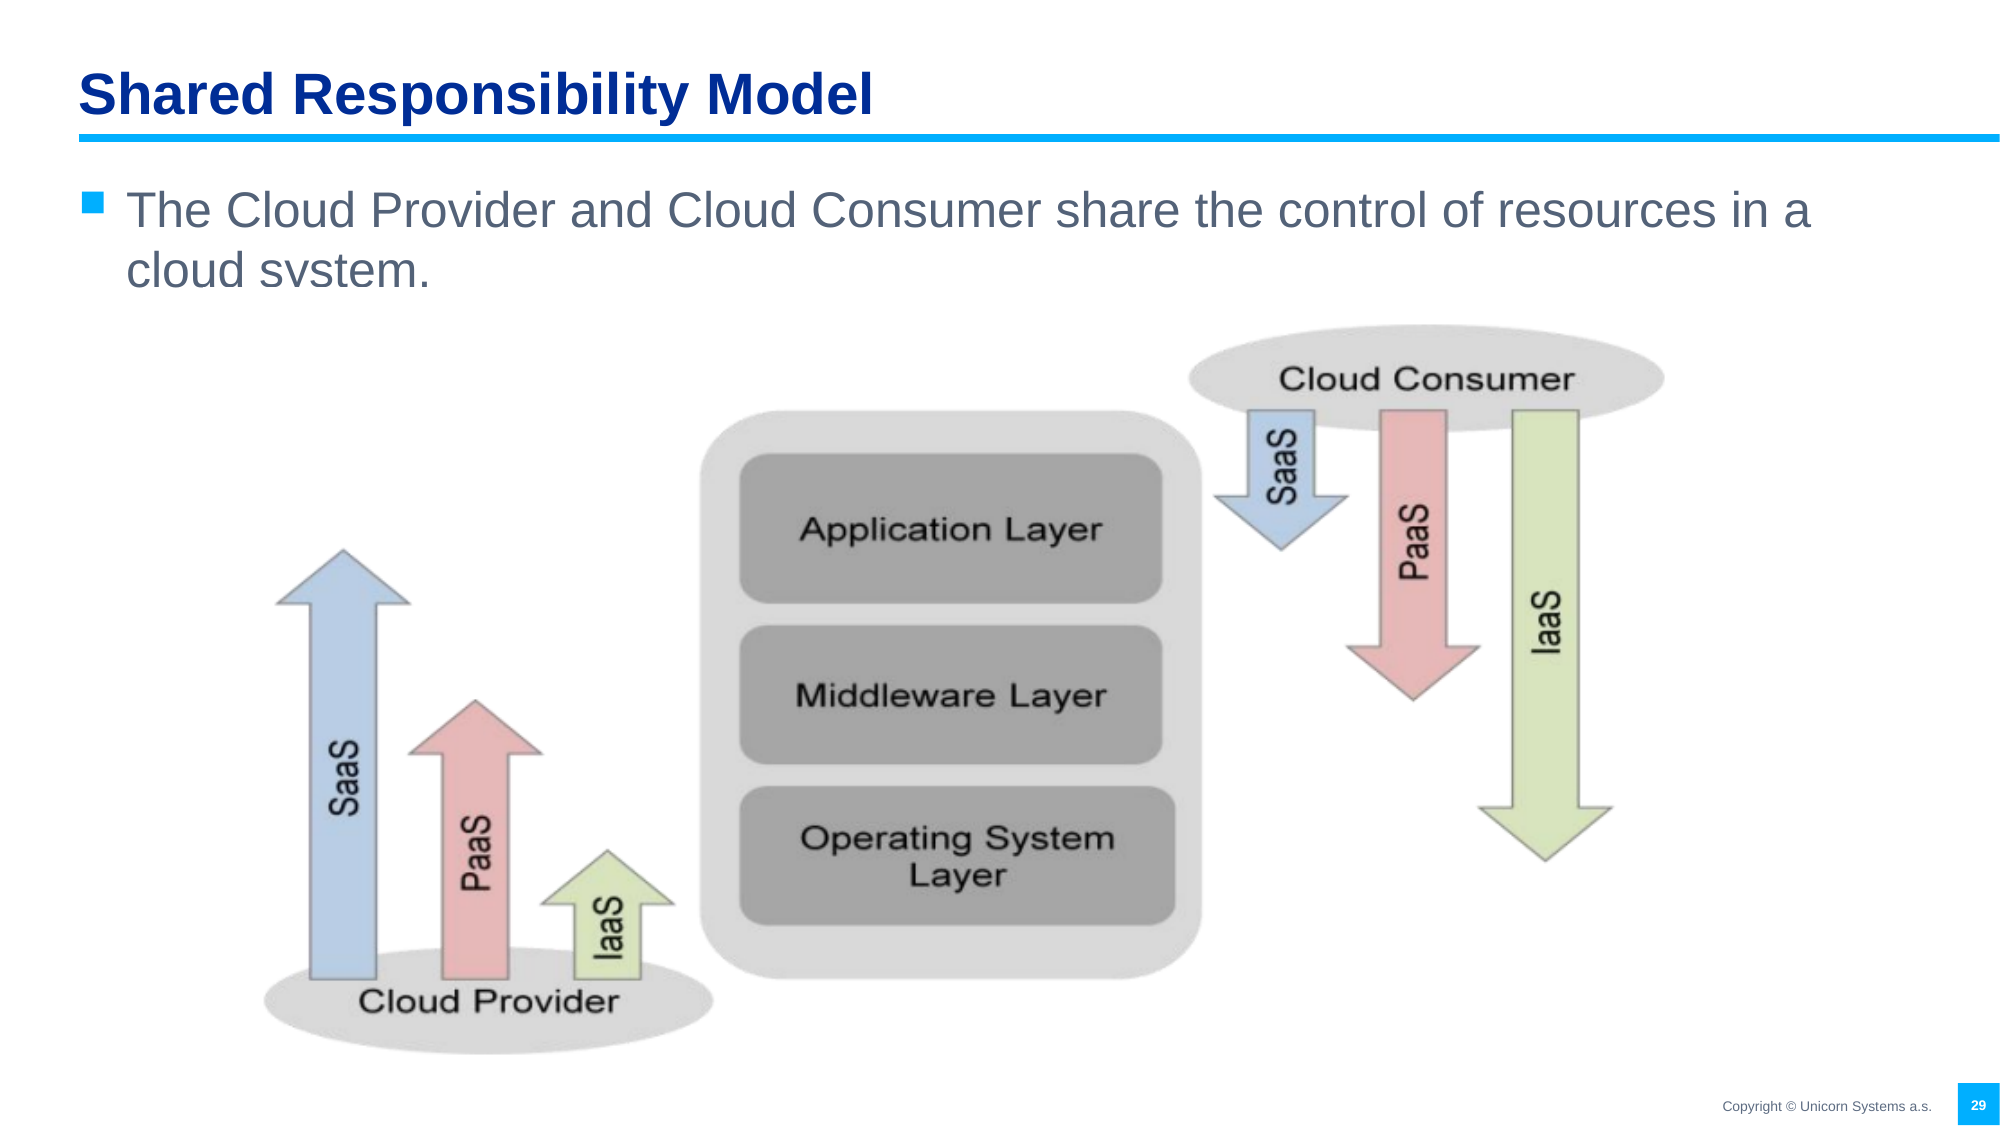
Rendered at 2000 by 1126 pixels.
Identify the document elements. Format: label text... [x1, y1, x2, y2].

title Shared Responsibility Model [78, 0, 1921, 134]
slide_number 29 [1945, 1074, 2000, 1126]
footer Copyright © Unicorn Systems a.s. [1273, 1076, 1948, 1126]
list The Cloud Provider and Cloud Consumer share the control of resources in a cloud system. [78, 177, 1921, 1076]
picture [203, 287, 1728, 1100]
